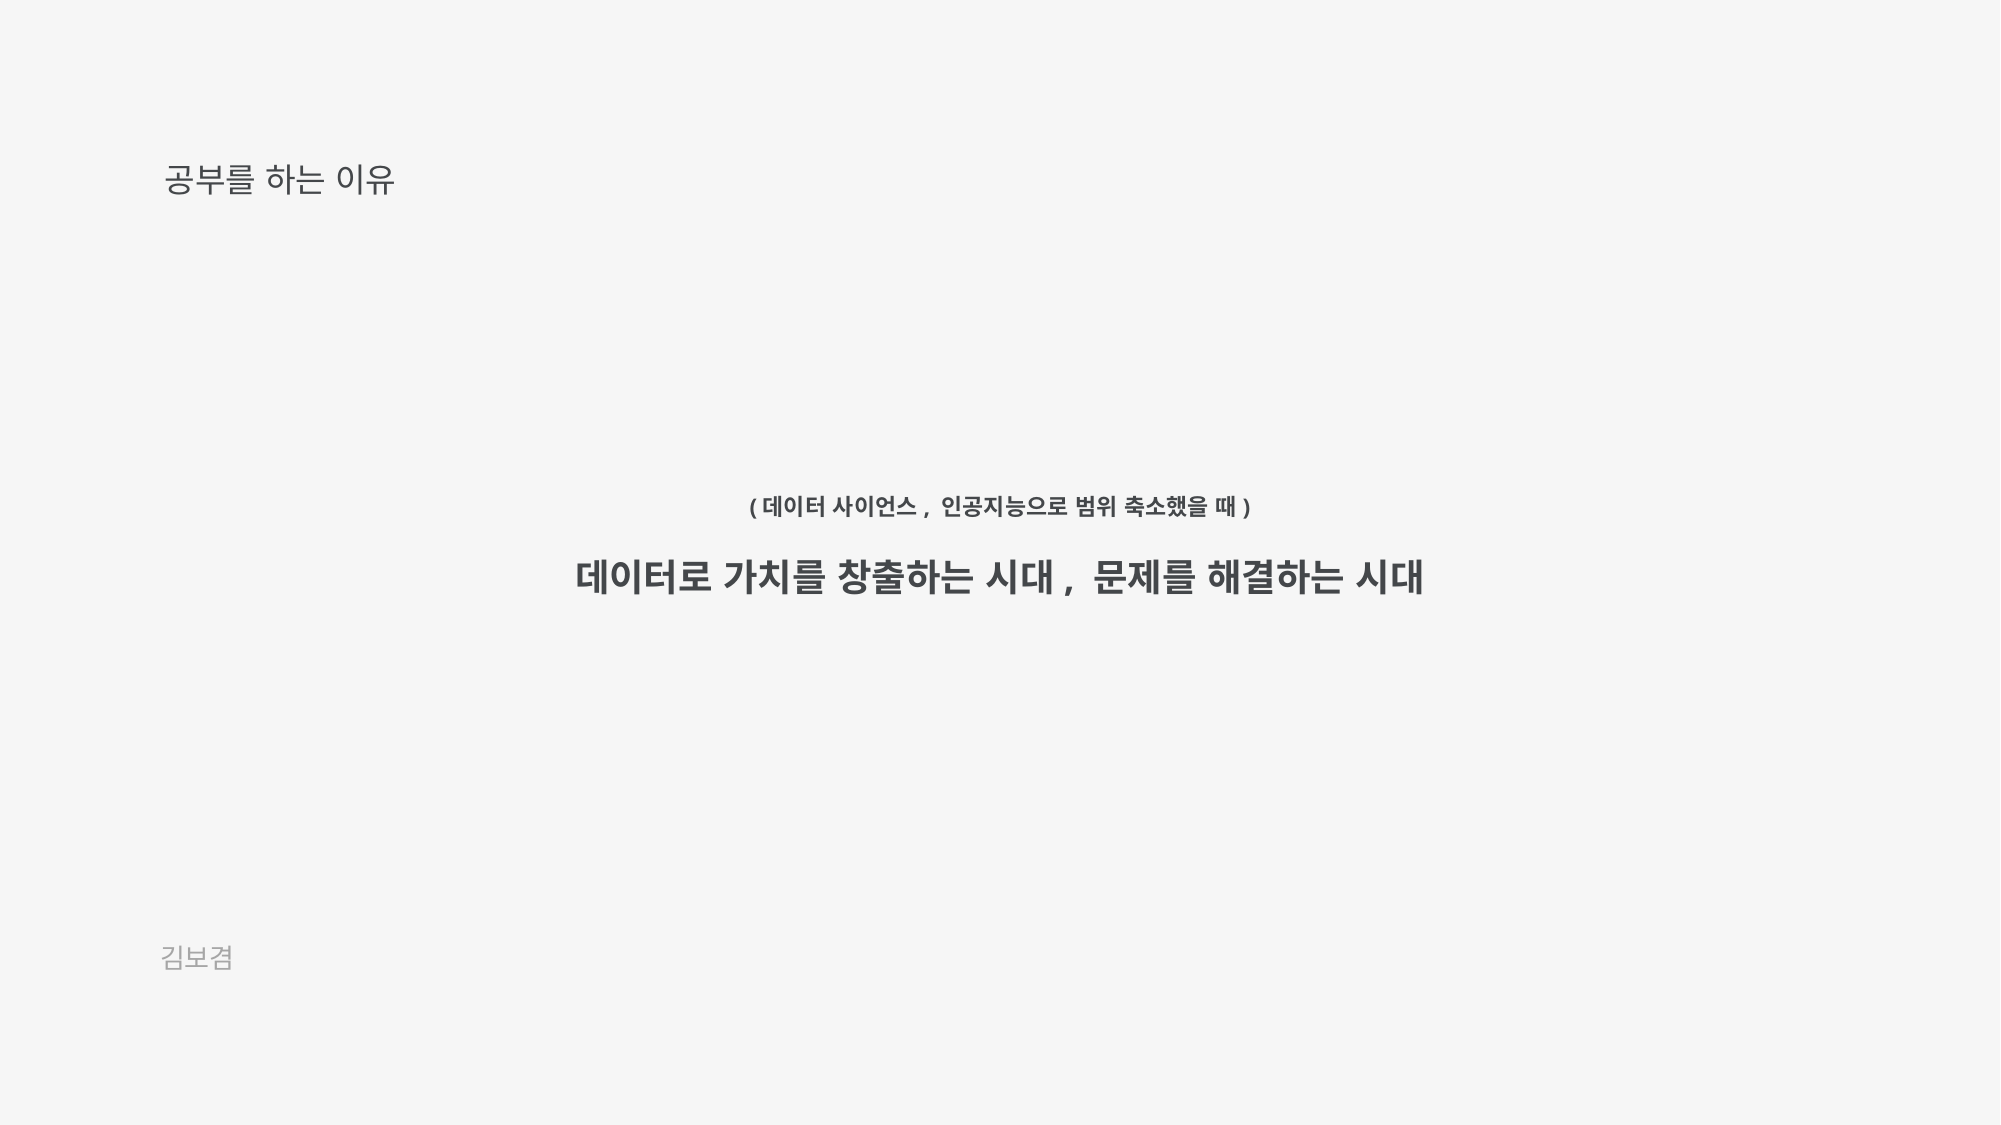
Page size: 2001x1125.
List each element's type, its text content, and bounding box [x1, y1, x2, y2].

text_box (데이터 사이언스, 인공지능으로 범위 축소했을 때) [464, 471, 1536, 528]
text_box 김보겸 [145, 934, 257, 982]
text_box 공부를 하는 이유 [150, 151, 469, 207]
text_box 데이터로 가치를 창출하는 시대, 문제를 해결하는 시대 [464, 528, 1536, 607]
